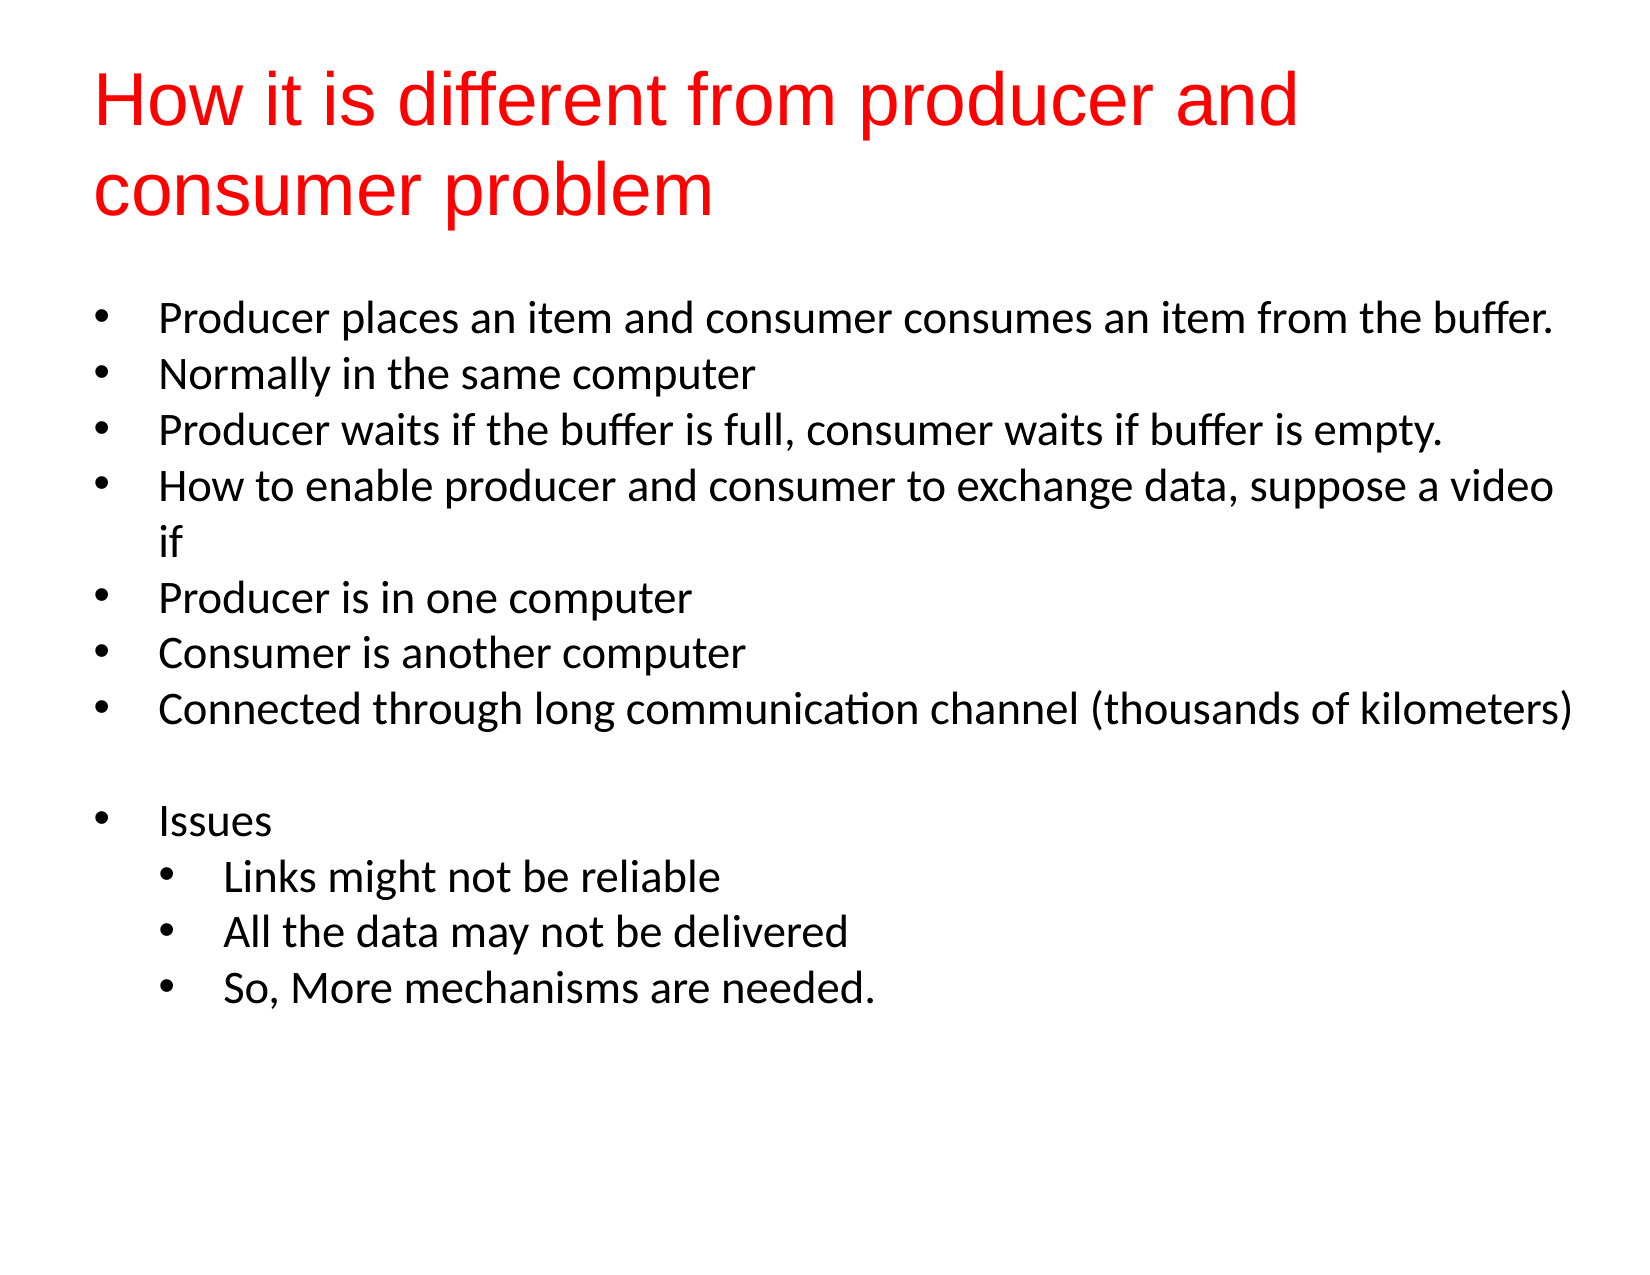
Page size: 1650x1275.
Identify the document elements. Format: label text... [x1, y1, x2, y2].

list Producer places an item and consumer consumes an item from the buffer. Normally in the same computer Producer waits if the buffer is full, consumer waits if buffer is empty. How to enable producer and consumer to exchange data, suppose a video if Producer is in one computer Consumer is another computer Connected through long communication channel (thousands of kilometers) Issues Links might not be reliable All the data may not be delivered So, More mechanisms are needed. [93, 287, 1588, 1125]
title How it is different from producer and consumer problem [93, 50, 1557, 287]
